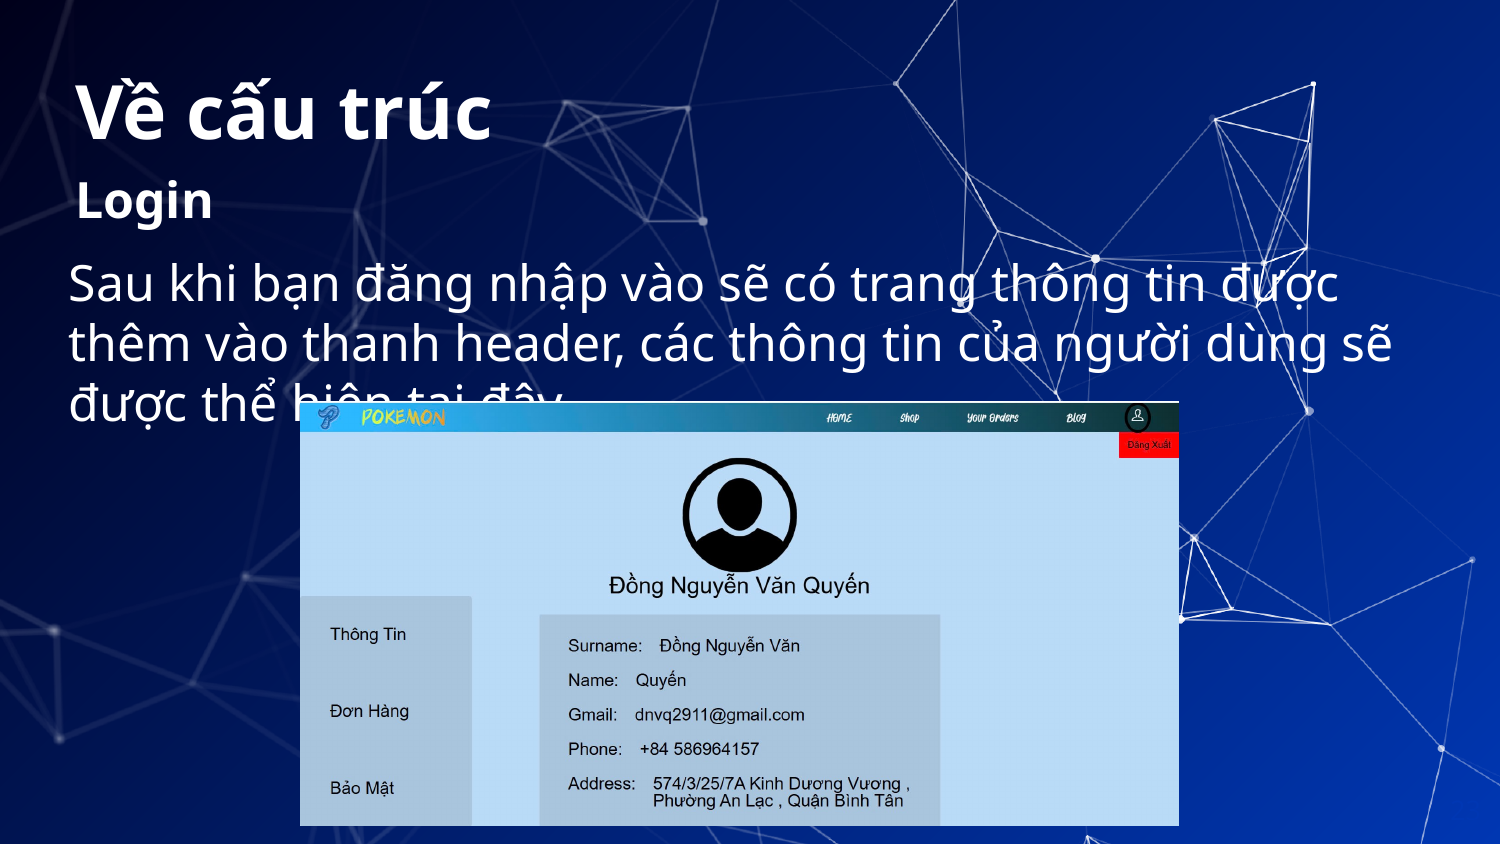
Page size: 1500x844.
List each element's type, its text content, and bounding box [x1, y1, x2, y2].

text_box Sau khi bạn đăng nhập vào sẽ có trang thông tin được thêm vào thanh header, các thông tin của người dùng sẽ được thể hiện tại đây [53, 243, 1425, 439]
list Login [75, 168, 1327, 243]
slide_number 23 [1391, 779, 1482, 844]
title Về cấu trúc [75, 13, 1064, 155]
picture [0, 0, 1500, 844]
